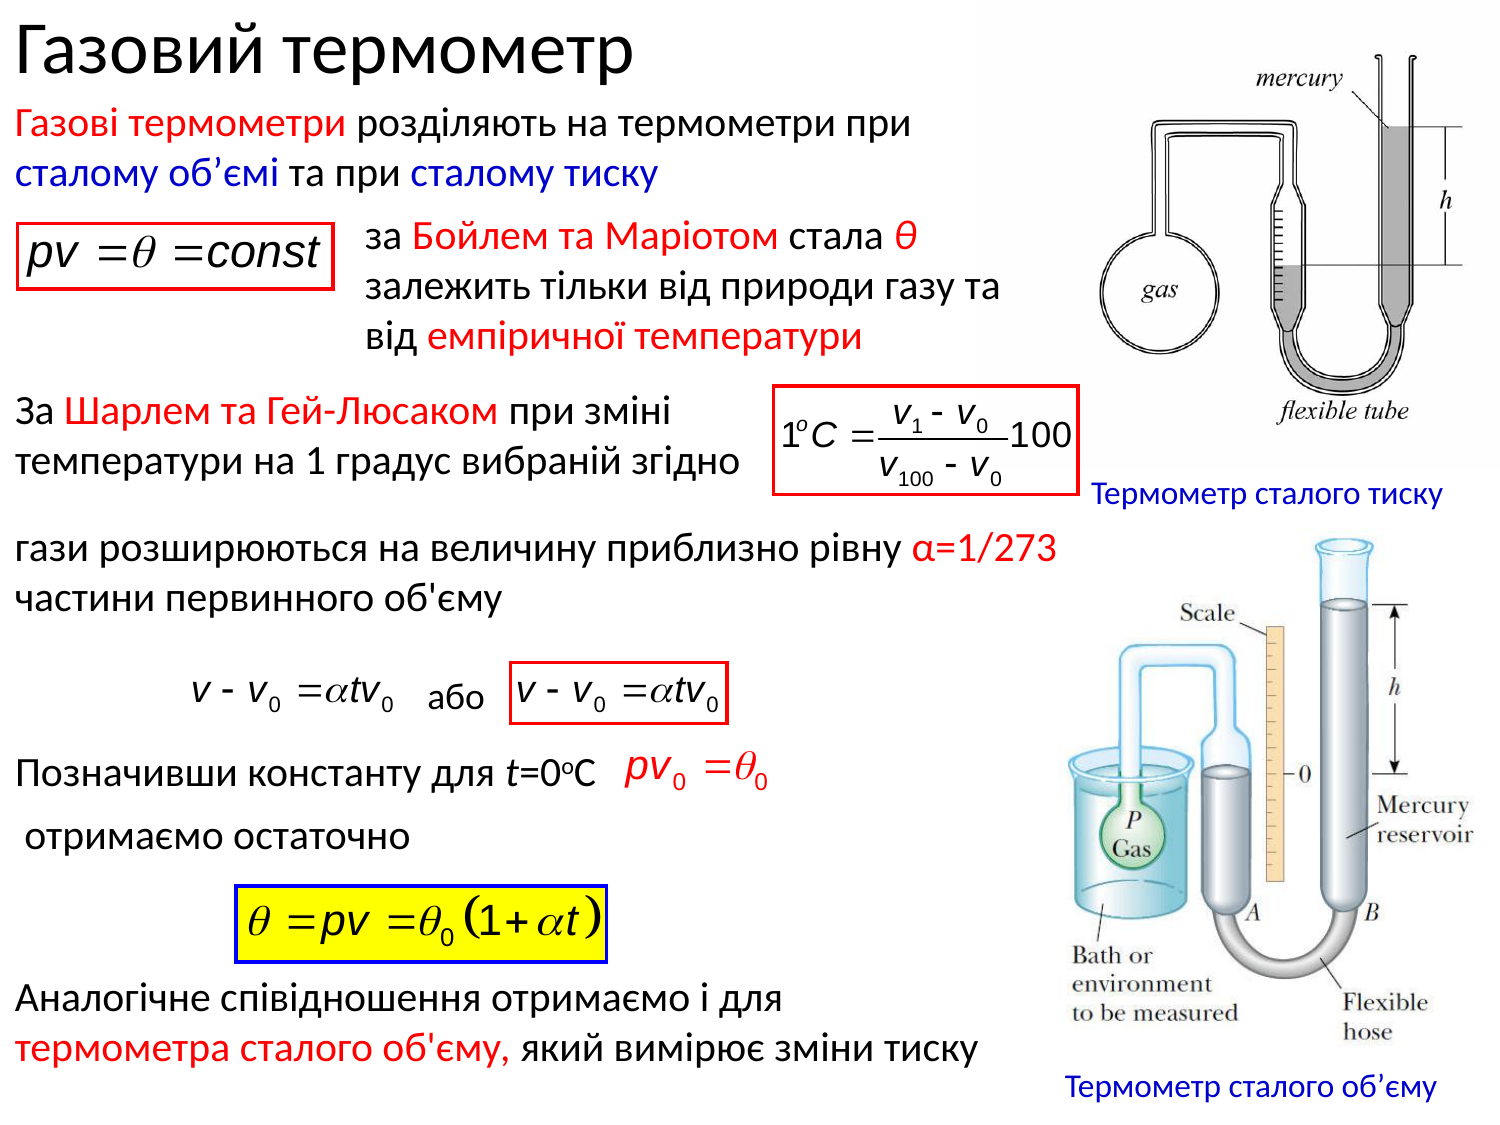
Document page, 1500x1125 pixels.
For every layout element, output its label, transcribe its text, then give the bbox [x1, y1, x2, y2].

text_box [237, 887, 606, 961]
text_box гази розширюються на величину приблизно рівну α=1/273 частини первинного об'єму [0, 512, 1045, 628]
text_box за Бойлем та Маріотом стала θ залежить тільки від природи газу та від емпіричної температури [350, 200, 969, 365]
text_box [187, 664, 401, 722]
title Газовий термометр [0, 1, 971, 87]
text_box Газові термометри розділяють на термометри при сталому об’ємі та при сталому тиску [0, 87, 969, 203]
text_box отримаємо остаточно [0, 800, 788, 865]
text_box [18, 224, 332, 288]
text_box За Шарлем та Гей-Люсаком при зміні температури на 1 градус вибраній згідно [0, 375, 775, 491]
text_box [974, 0, 1500, 520]
text_box або [412, 664, 510, 725]
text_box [512, 664, 726, 722]
text_box Аналогічне співідношення отримаємо і для термометра сталого об'єму, який вимірює зміни тиску [0, 962, 1013, 1078]
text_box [617, 737, 776, 801]
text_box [774, 387, 1077, 494]
text_box Позначивши константу для t=0oC [0, 737, 615, 800]
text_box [1049, 529, 1488, 1113]
